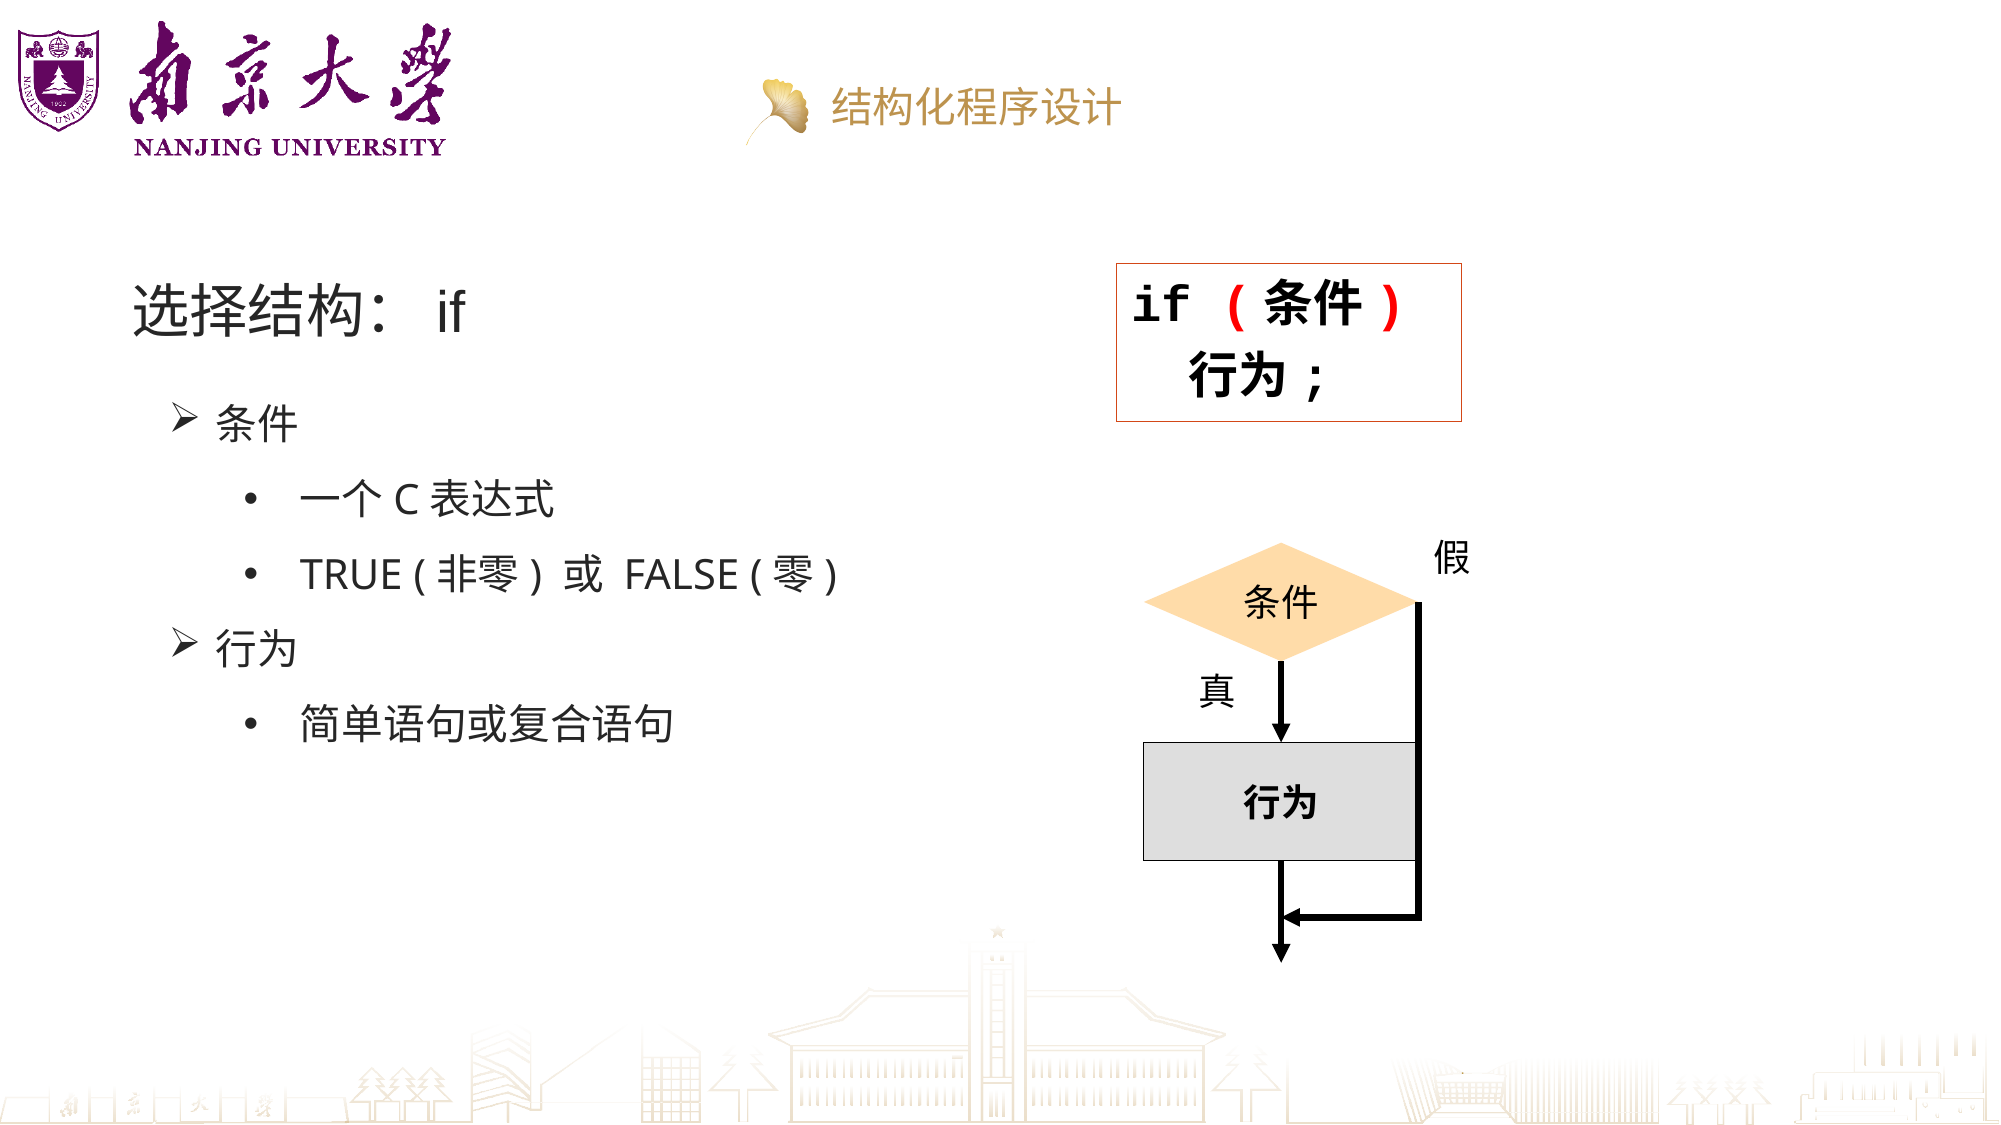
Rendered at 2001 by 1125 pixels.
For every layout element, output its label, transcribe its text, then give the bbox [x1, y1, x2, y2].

text_box 结构化程序设计 [816, 73, 1226, 139]
picture [731, 64, 830, 169]
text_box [1281, 601, 1419, 918]
text_box 行为 [1143, 751, 1281, 861]
picture [18, 21, 451, 160]
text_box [116, 249, 1843, 751]
